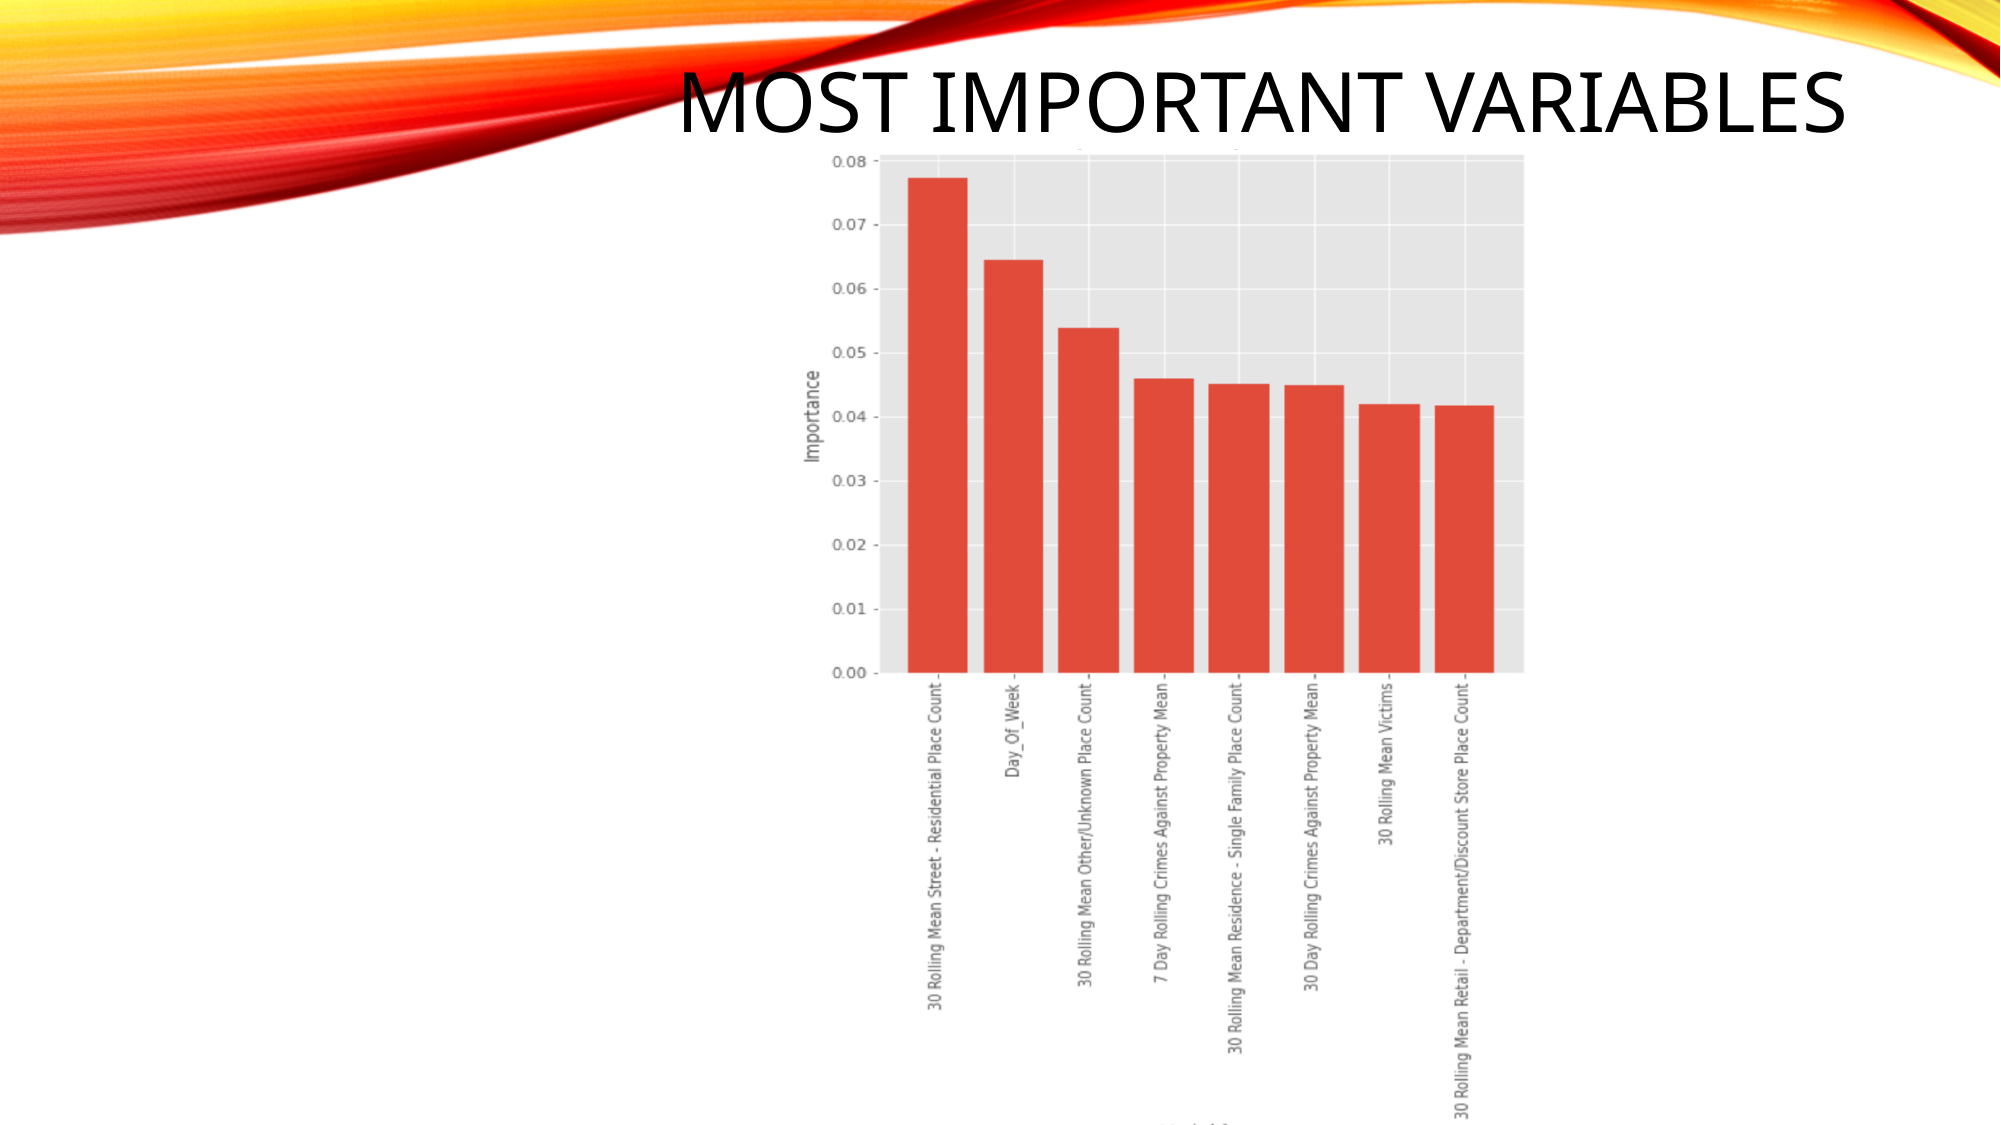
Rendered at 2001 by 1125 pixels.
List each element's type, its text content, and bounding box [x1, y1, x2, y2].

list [792, 149, 1535, 1125]
picture [0, 0, 792, 237]
title Most Important Variables [556, 0, 1969, 213]
picture [1535, 0, 2000, 237]
